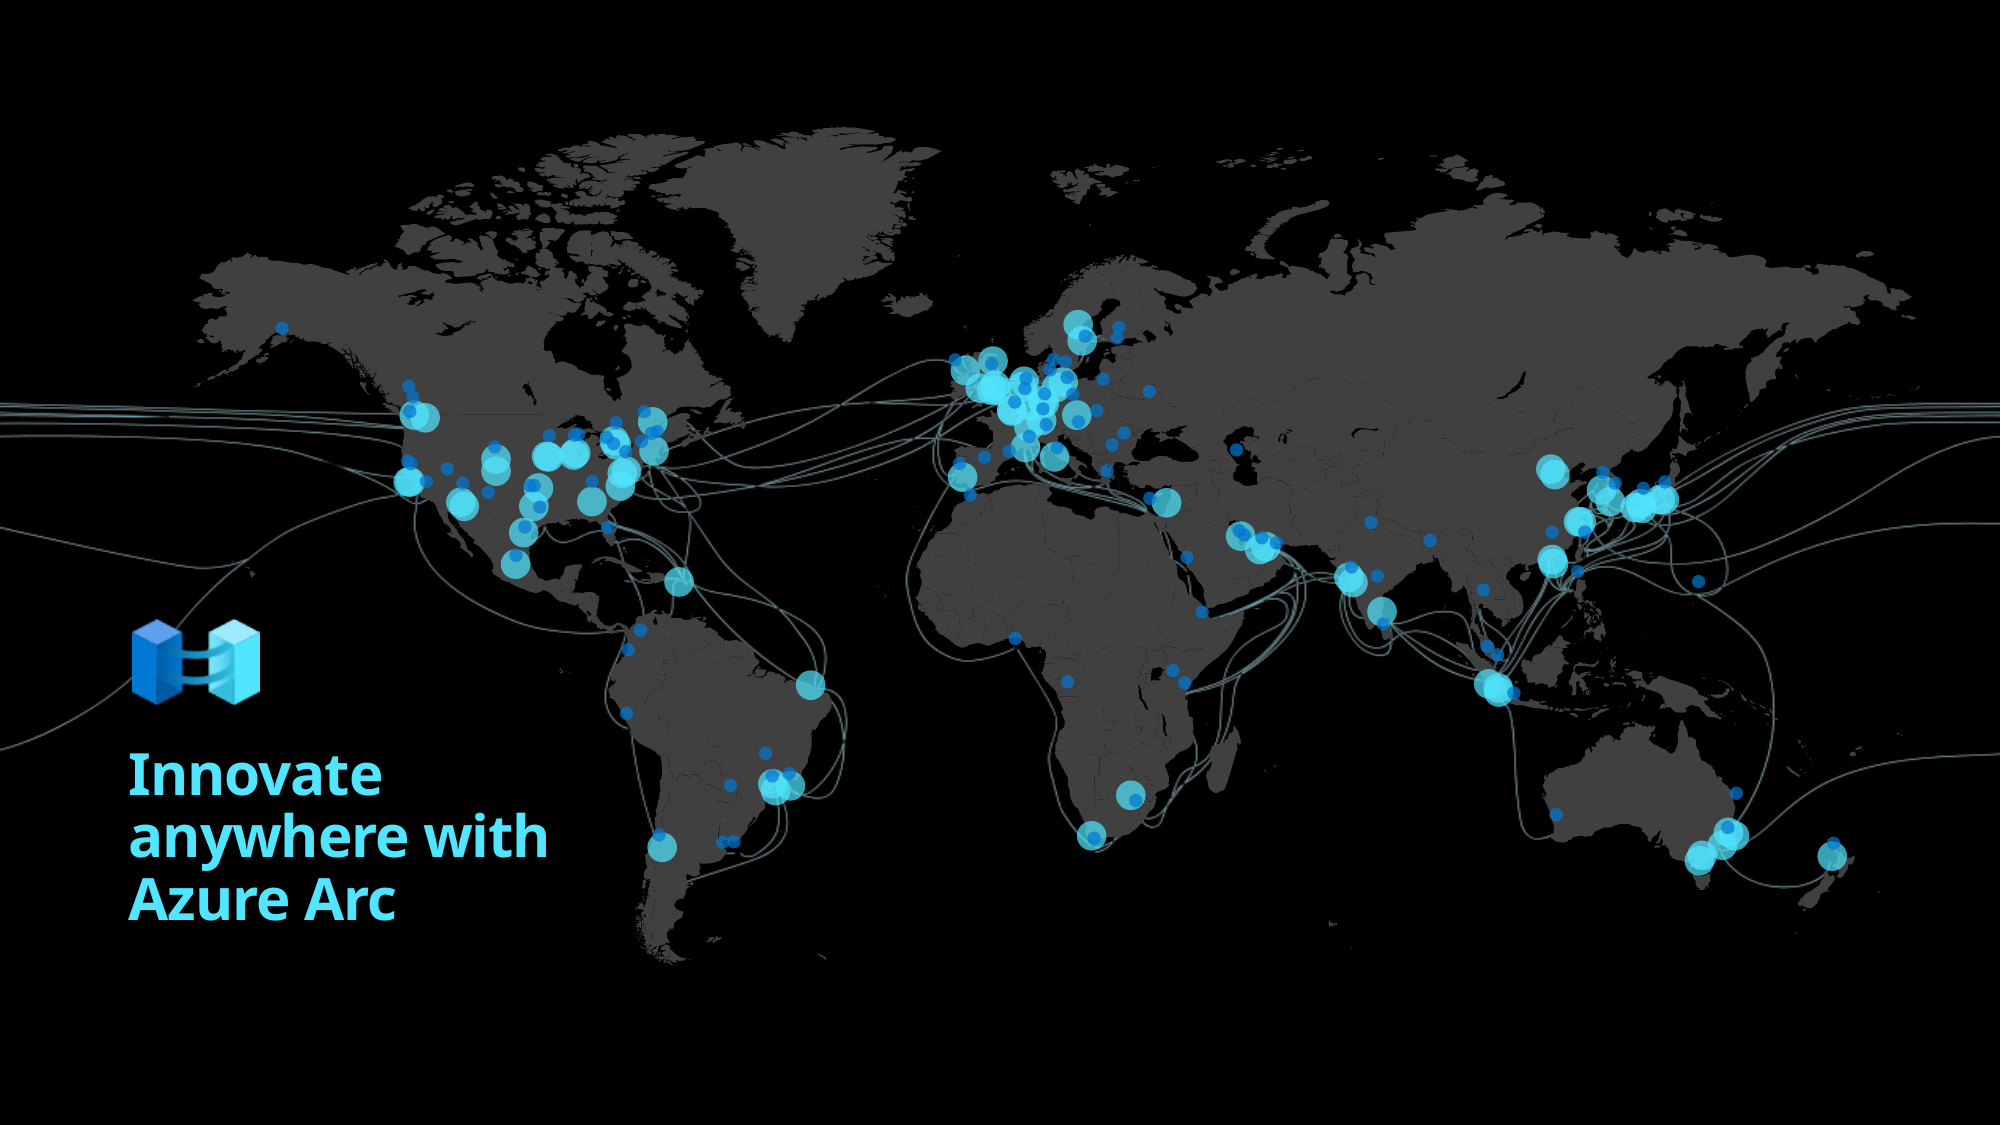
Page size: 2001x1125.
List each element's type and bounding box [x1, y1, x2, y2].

picture [131, 604, 260, 719]
text_box [0, 126, 2000, 967]
